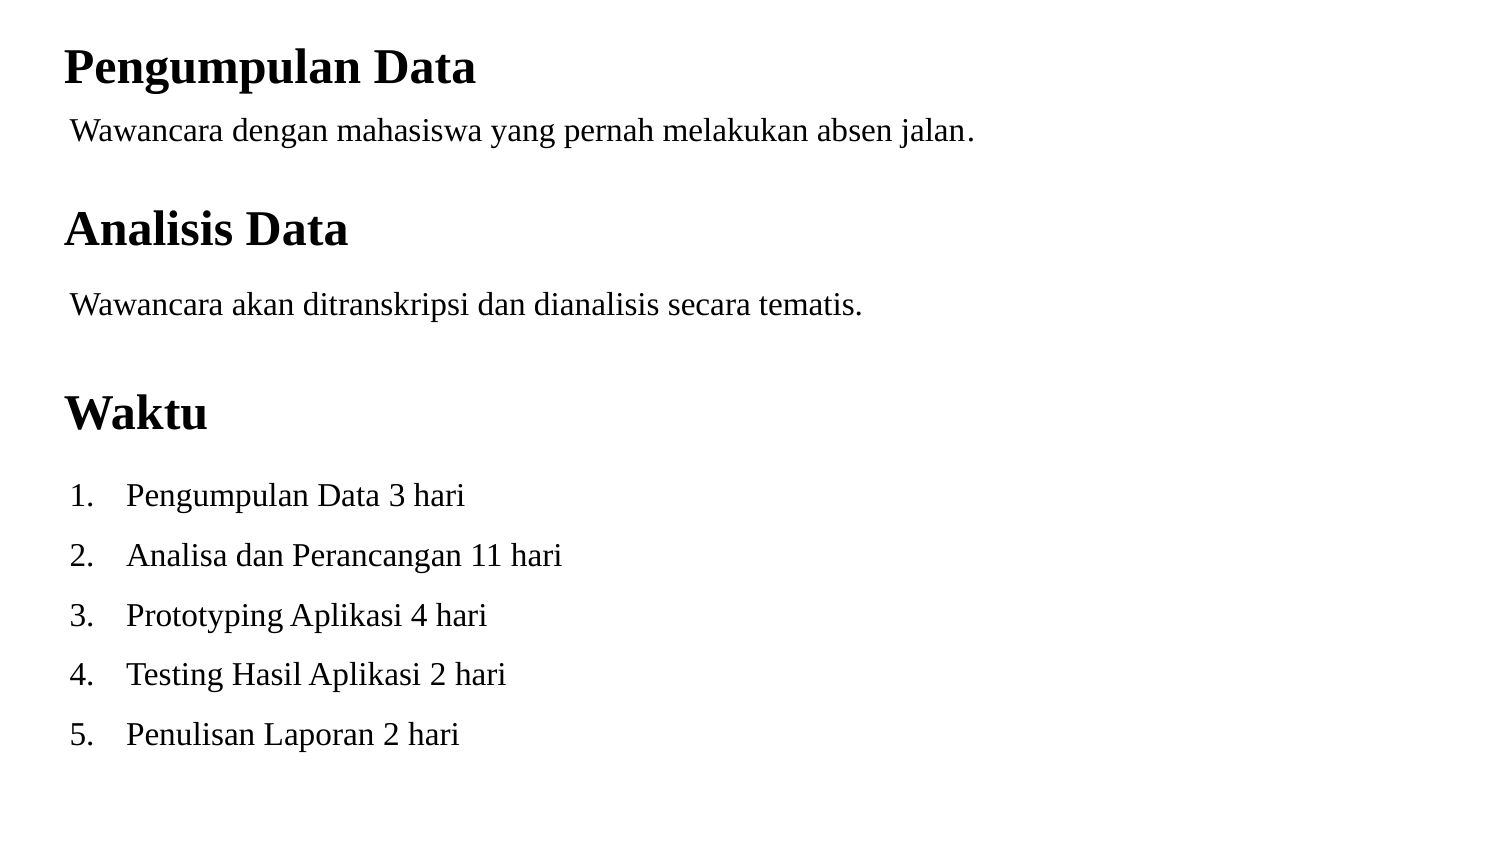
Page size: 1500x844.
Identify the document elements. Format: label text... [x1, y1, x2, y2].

title Pengumpulan Data [48, 0, 504, 68]
text_box Waktu [48, 360, 231, 428]
text_box Pengumpulan Data 3 hari Analisa dan Perancangan 11 hari Prototyping Aplikasi 4 hari Testing Hasil Aplikasi 2 hari Penulisan Laporan 2 hari [54, 445, 805, 760]
text_box Wawancara dengan mahasiswa yang pernah melakukan absen jalan. [54, 81, 991, 156]
text_box Analisis Data [48, 176, 504, 245]
text_box Wawancara akan ditranskripsi dan dianalisis secara tematis. [54, 254, 880, 330]
